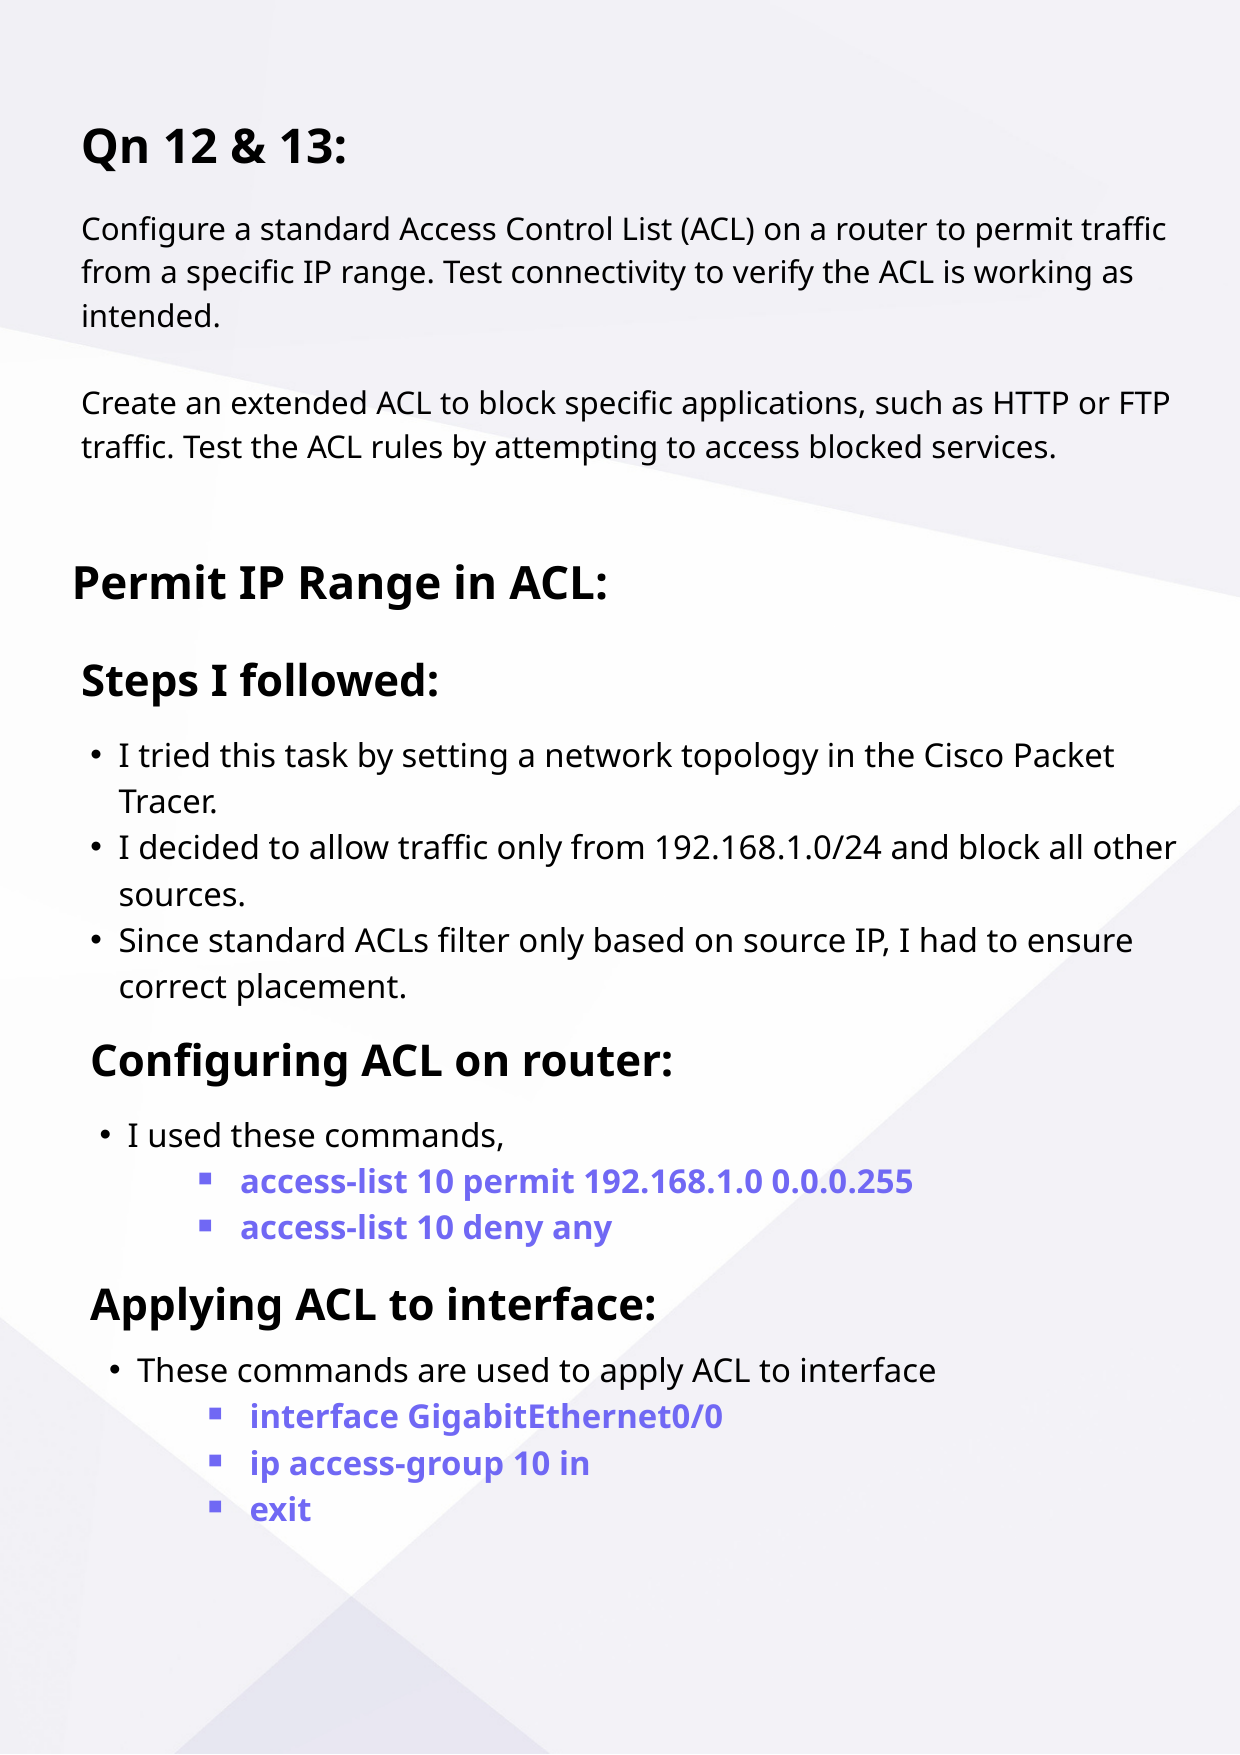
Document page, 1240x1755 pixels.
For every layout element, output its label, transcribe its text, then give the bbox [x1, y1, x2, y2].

text_box Steps I followed: [80, 643, 803, 705]
text_box Qn 12 & 13: [80, 106, 484, 174]
text_box Configure a standard Access Control List (ACL) on a router to permit traffic from a specific IP range. Test connectivity to verify the ACL is working as intended. Create an extended ACL to block specific applications, such as HTTP or FTP traffic. Test the ACL rules by attempting to access blocked services. [80, 202, 1189, 509]
text_box These commands are used to apply ACL to interface interface GigabitEthernet0/0 ip access-group 10 in exit [80, 1342, 1208, 1528]
text_box Applying ACL to interface: [90, 1268, 812, 1330]
text_box I tried this task by setting a network topology in the Cisco Packet Tracer. I decided to allow traffic only from 192.168.1.0/24 and block all other sources. Since standard ACLs filter only based on source IP, I had to ensure correct placement. [62, 727, 1189, 1006]
text_box [0, 0, 1240, 1754]
text_box Configuring ACL on router: [90, 1023, 812, 1086]
text_box Permit IP Range in ACL: [71, 544, 794, 609]
text_box I used these commands, access-list 10 permit 192.168.1.0 0.0.0.255 access-list 10 deny any [71, 1107, 1199, 1247]
